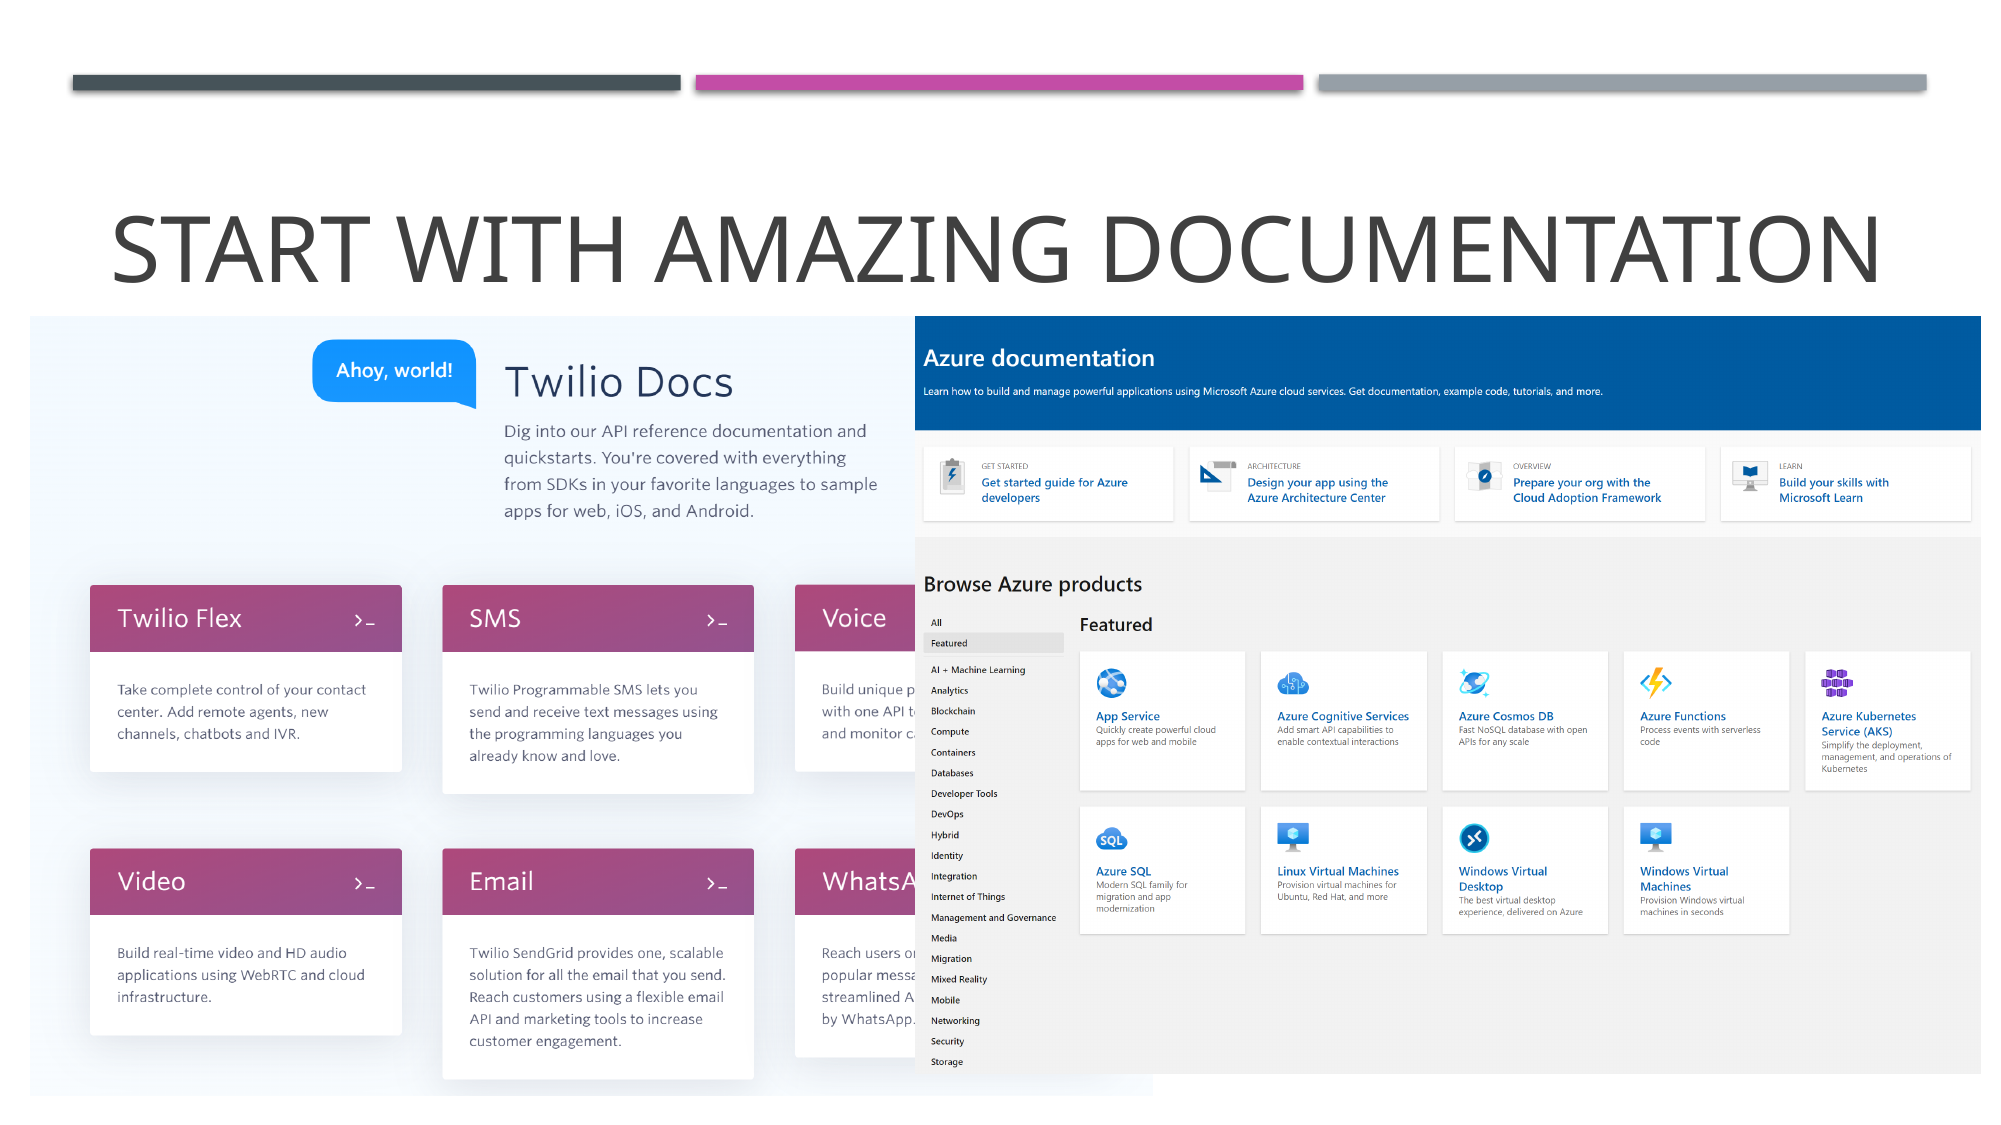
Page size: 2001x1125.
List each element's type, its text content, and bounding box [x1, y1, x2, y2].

picture [30, 316, 1982, 1096]
title Start with amazing documentation [95, 115, 1905, 311]
